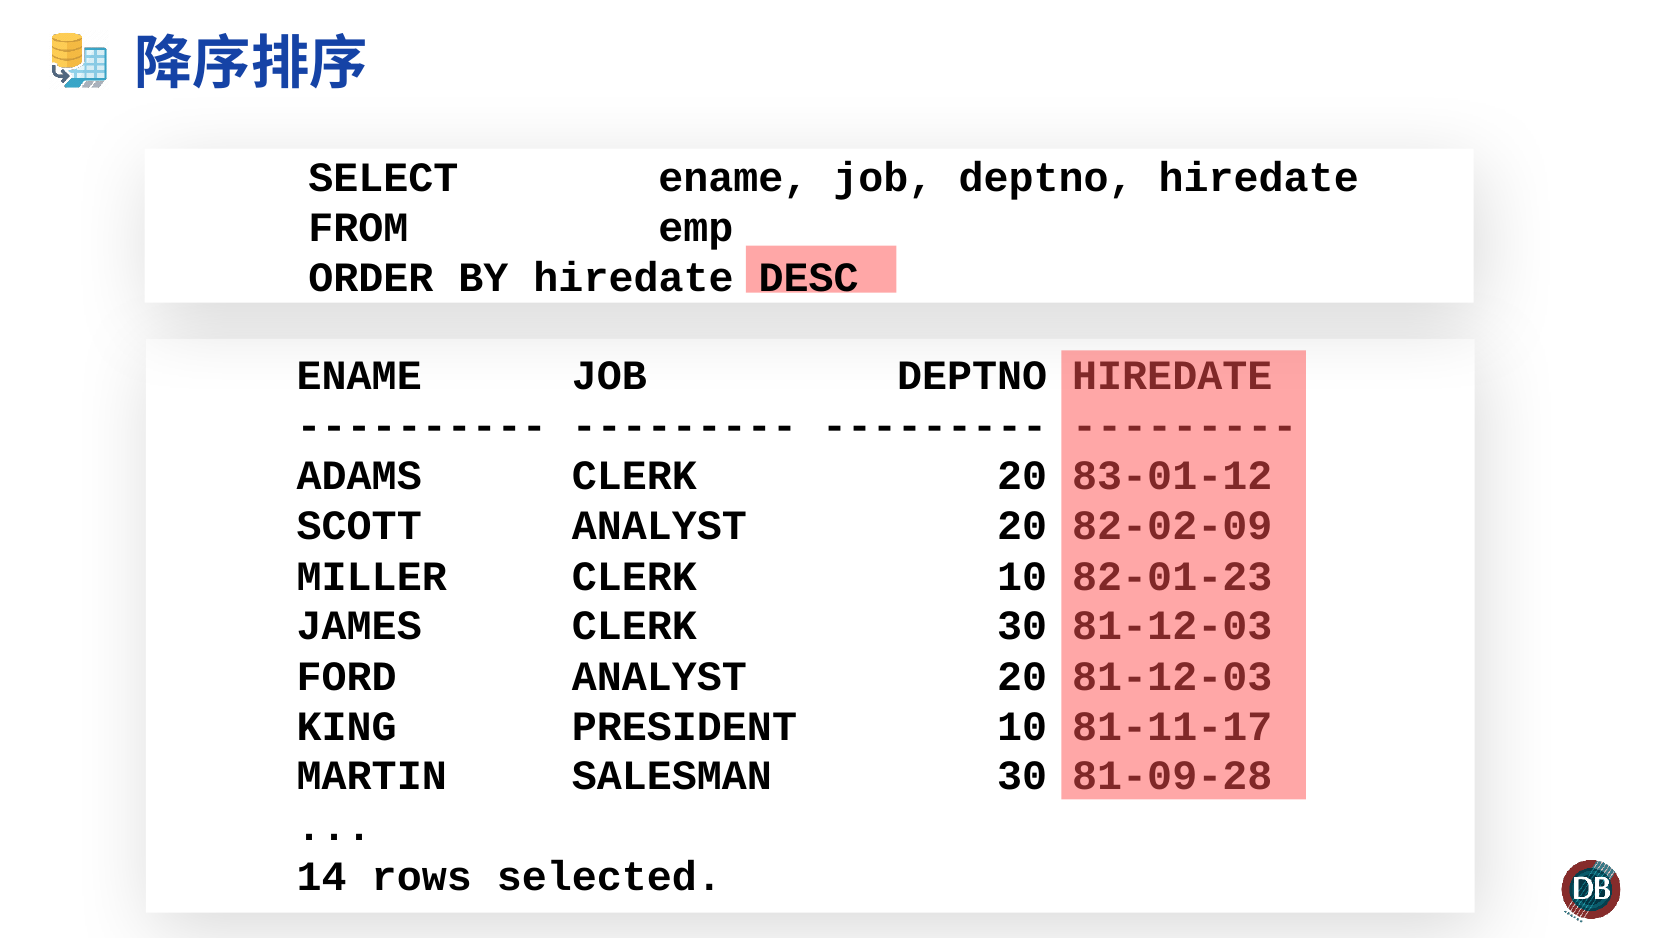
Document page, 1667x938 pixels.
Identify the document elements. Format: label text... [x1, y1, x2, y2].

text_box [143, 146, 1476, 305]
picture [49, 30, 109, 90]
title 降序排序 [118, 17, 1590, 103]
text_box [144, 337, 1477, 915]
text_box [745, 245, 1307, 800]
picture [1557, 858, 1623, 924]
text_box ENAME JOB DEPTNO HIREDATE ---------- --------- --------- --------- ADAMS CLERK 20 83-01-12 SCOTT ANALYST 20 82-02-09 MILLER CLERK 10 82-01-23 JAMES CLERK 30 81-12-03 FORD ANALYST 20 81-12-03 KING PRESIDENT 10 81-11-17 MARTIN SALESMAN 30 81-09-28 ... 14 rows selected. [148, 384, 1318, 862]
text_box SELECT ename, job, deptno, hiredate FROM emp ORDER BY hiredate DESC [166, 153, 1501, 297]
